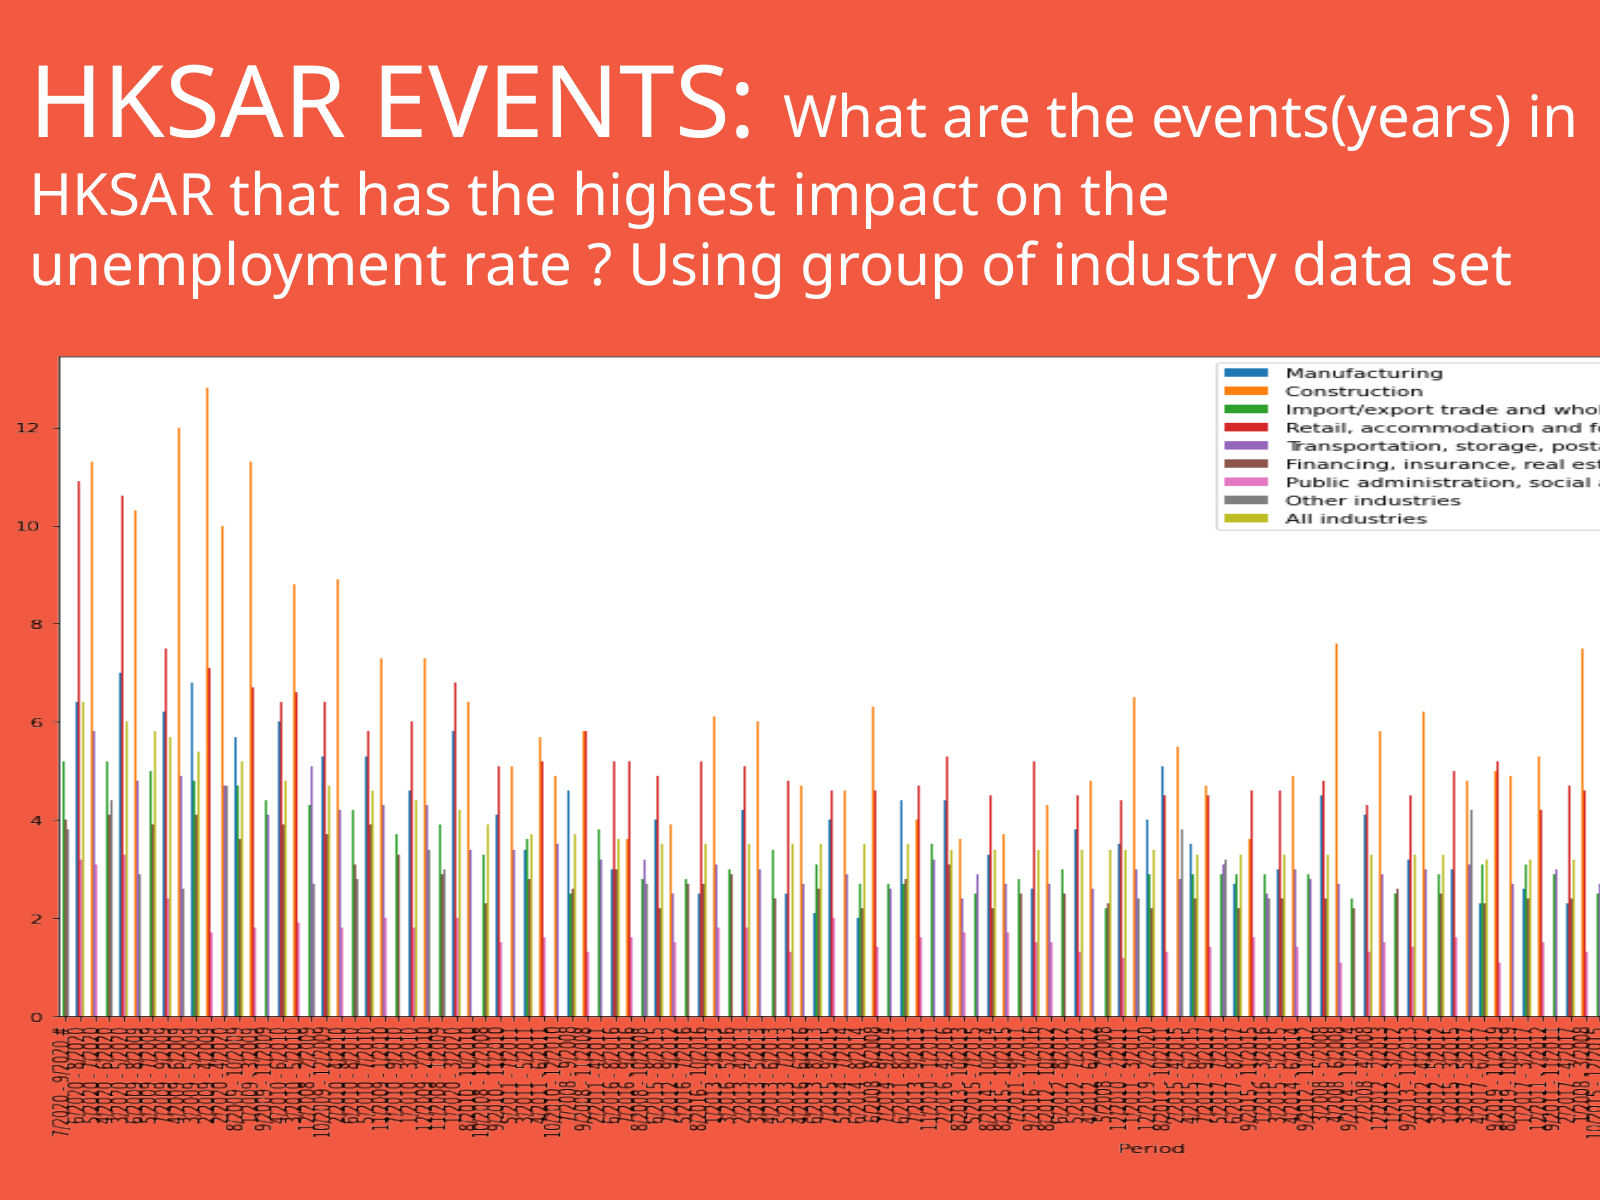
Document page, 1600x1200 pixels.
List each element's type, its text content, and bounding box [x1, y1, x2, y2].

text_box [25, 0, 1520, 348]
text_box HKSAR EVENTS: What are the events(years) in HKSAR that has the highest impact on the unemployment rate ? Using group of industry data set [1520, 37, 1600, 298]
picture [0, 349, 1600, 1163]
